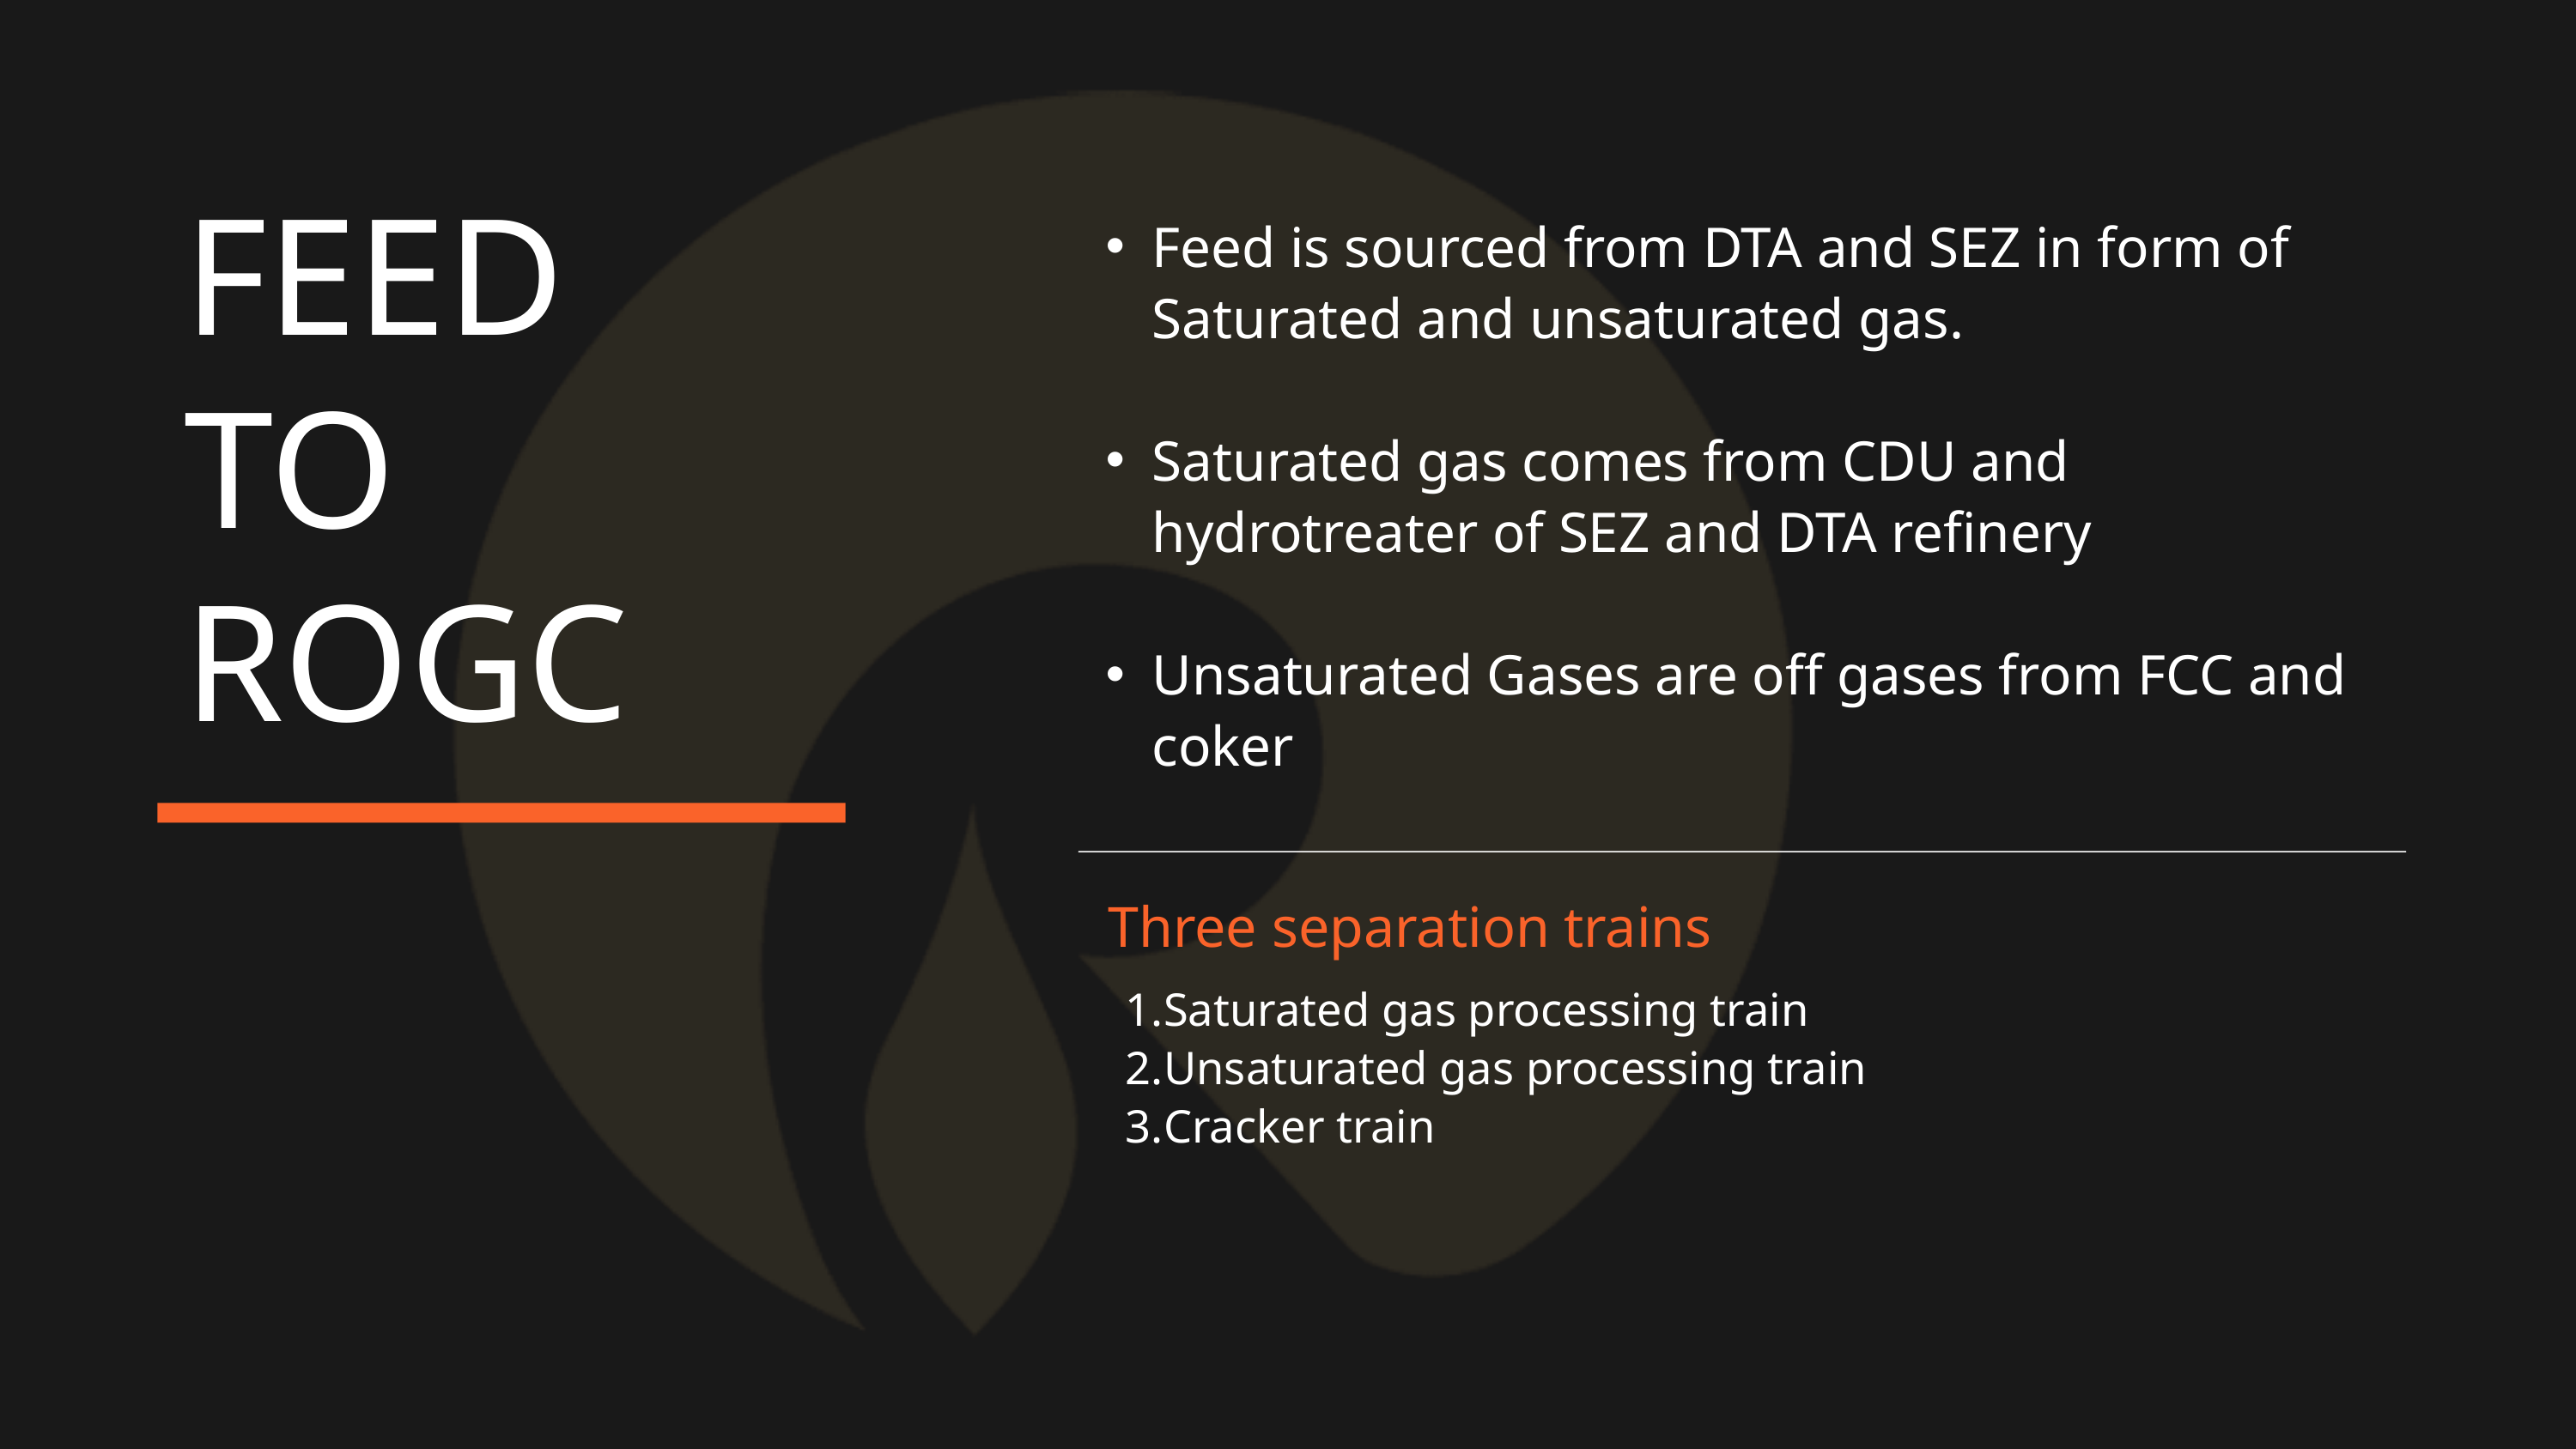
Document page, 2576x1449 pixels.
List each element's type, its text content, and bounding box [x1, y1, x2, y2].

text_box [157, 174, 846, 821]
text_box Three separation trains [1108, 886, 2245, 976]
text_box Feed is sourced from DTA and SEZ in form of Saturated and unsaturated gas. Saturated gas comes from CDU and hydrotreater of SEZ and DTA refinery Unsaturated Gases are off gases from FCC and coker [1059, 206, 2406, 872]
text_box [0, 0, 2576, 1449]
text_box Saturated gas processing train Unsaturated gas processing train Cracker train [1086, 976, 2406, 1211]
